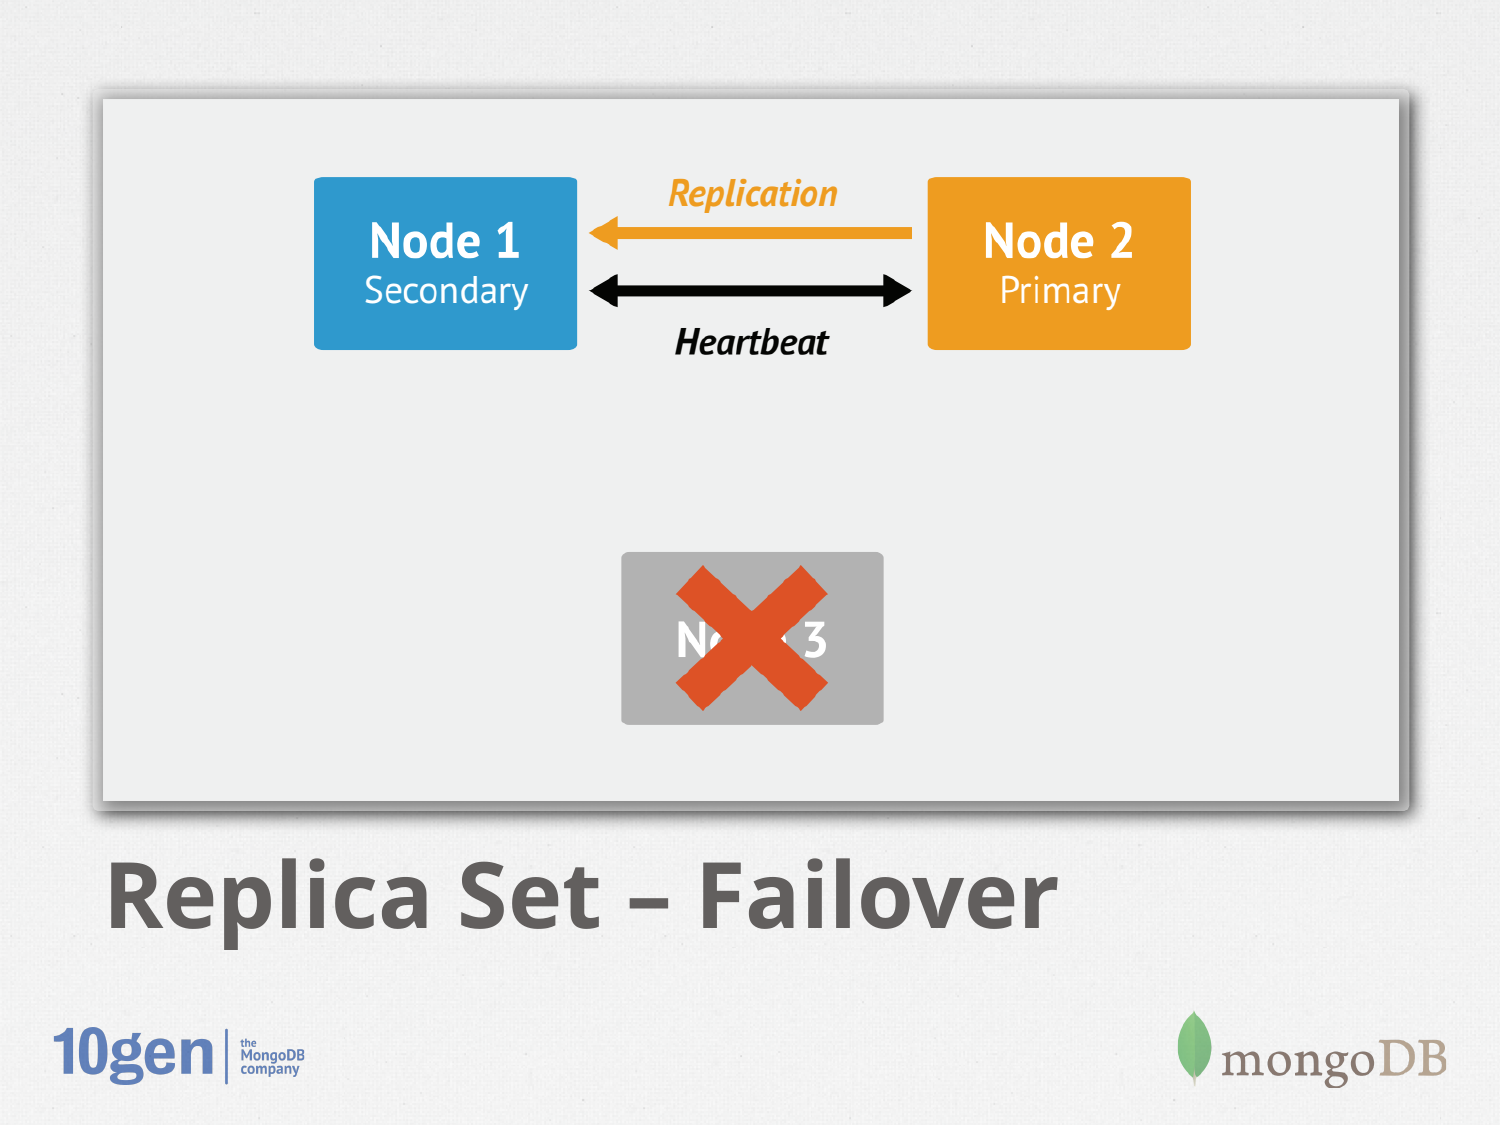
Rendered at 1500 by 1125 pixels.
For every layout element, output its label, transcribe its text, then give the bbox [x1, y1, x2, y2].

title Replica Set – Failover [103, 829, 1399, 970]
picture [0, 0, 1500, 1125]
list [102, 99, 1400, 801]
